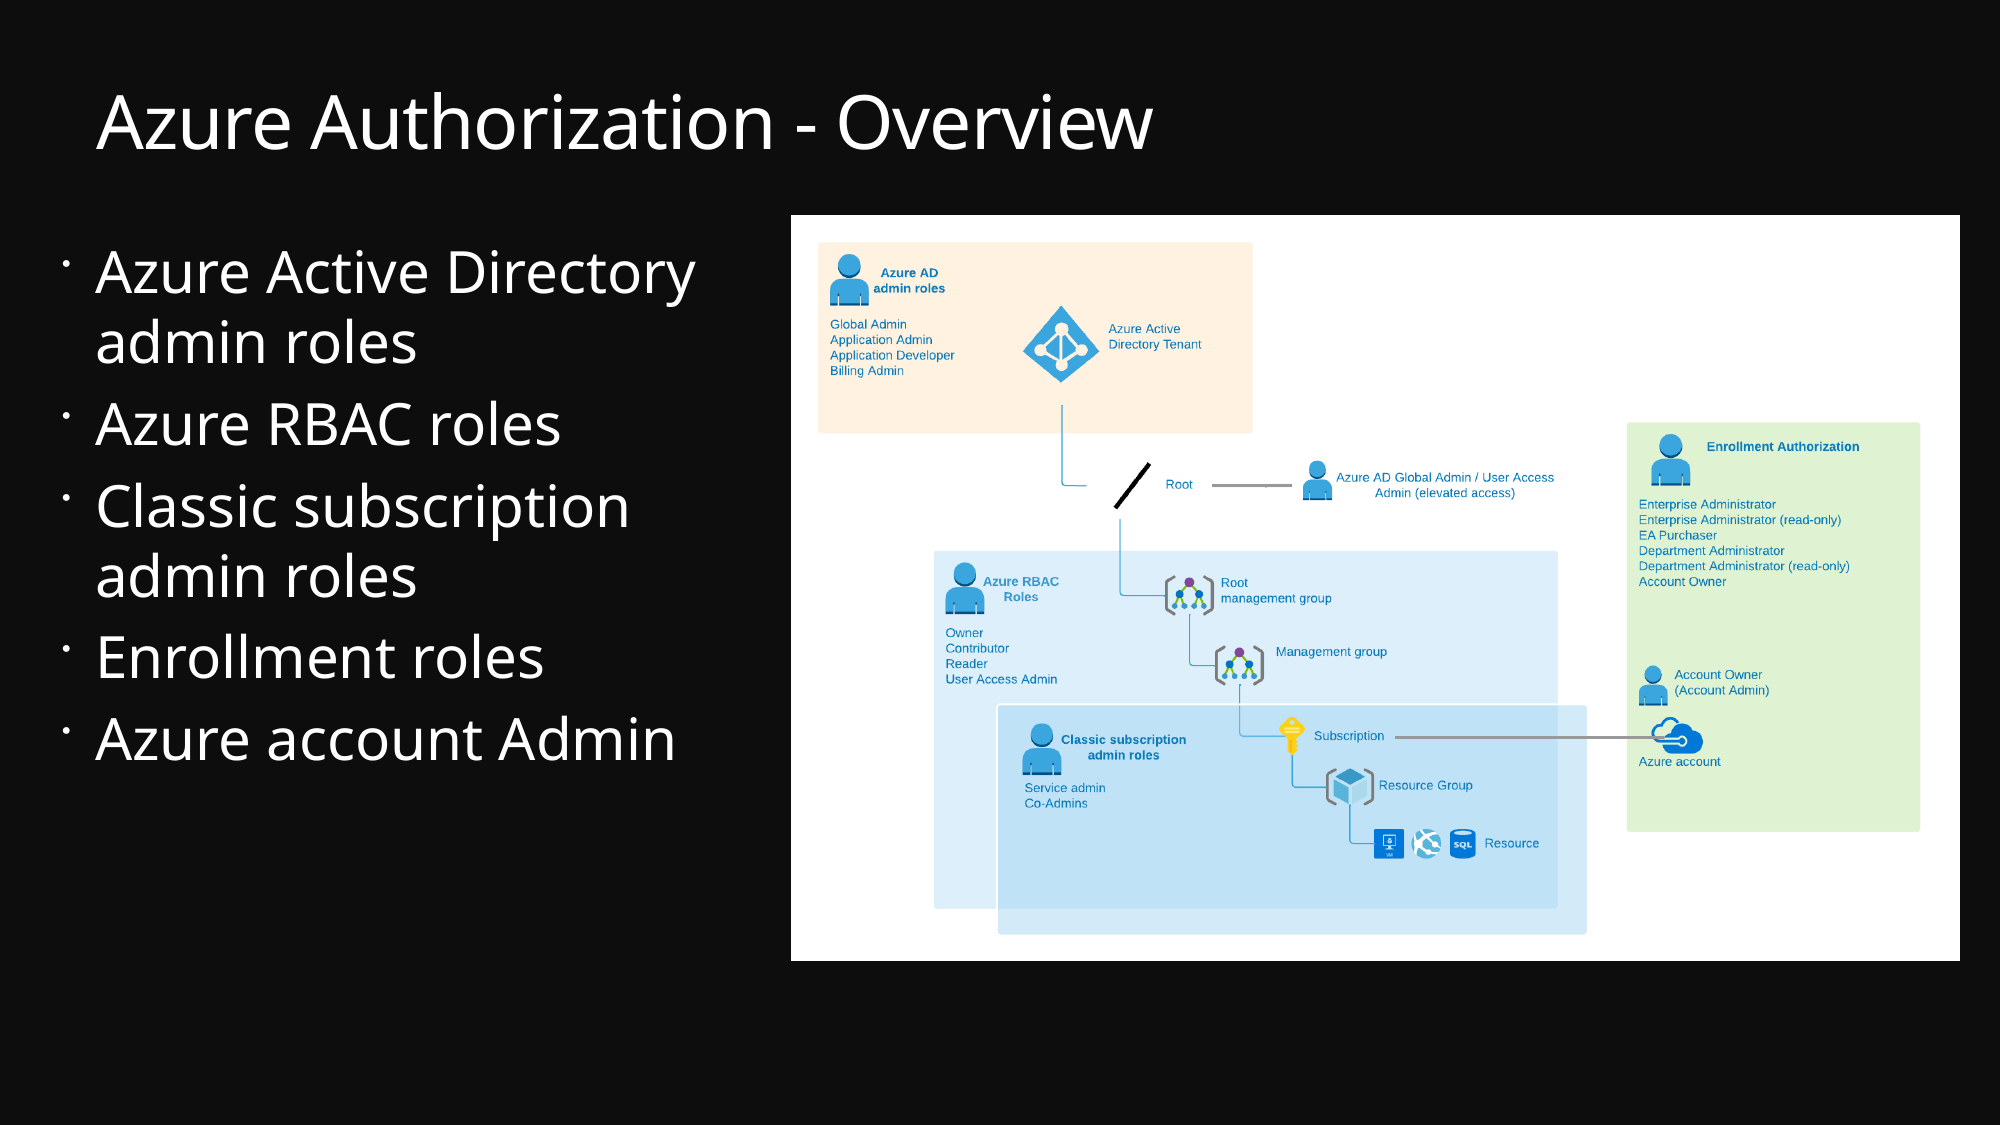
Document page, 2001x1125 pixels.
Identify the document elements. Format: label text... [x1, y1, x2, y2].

list Azure Active Directory admin roles Azure RBAC roles Classic subscription admin roles Enrollment roles Azure account Admin [57, 235, 775, 787]
title Azure Authorization - Overview [96, 75, 1904, 166]
picture [791, 215, 1960, 961]
